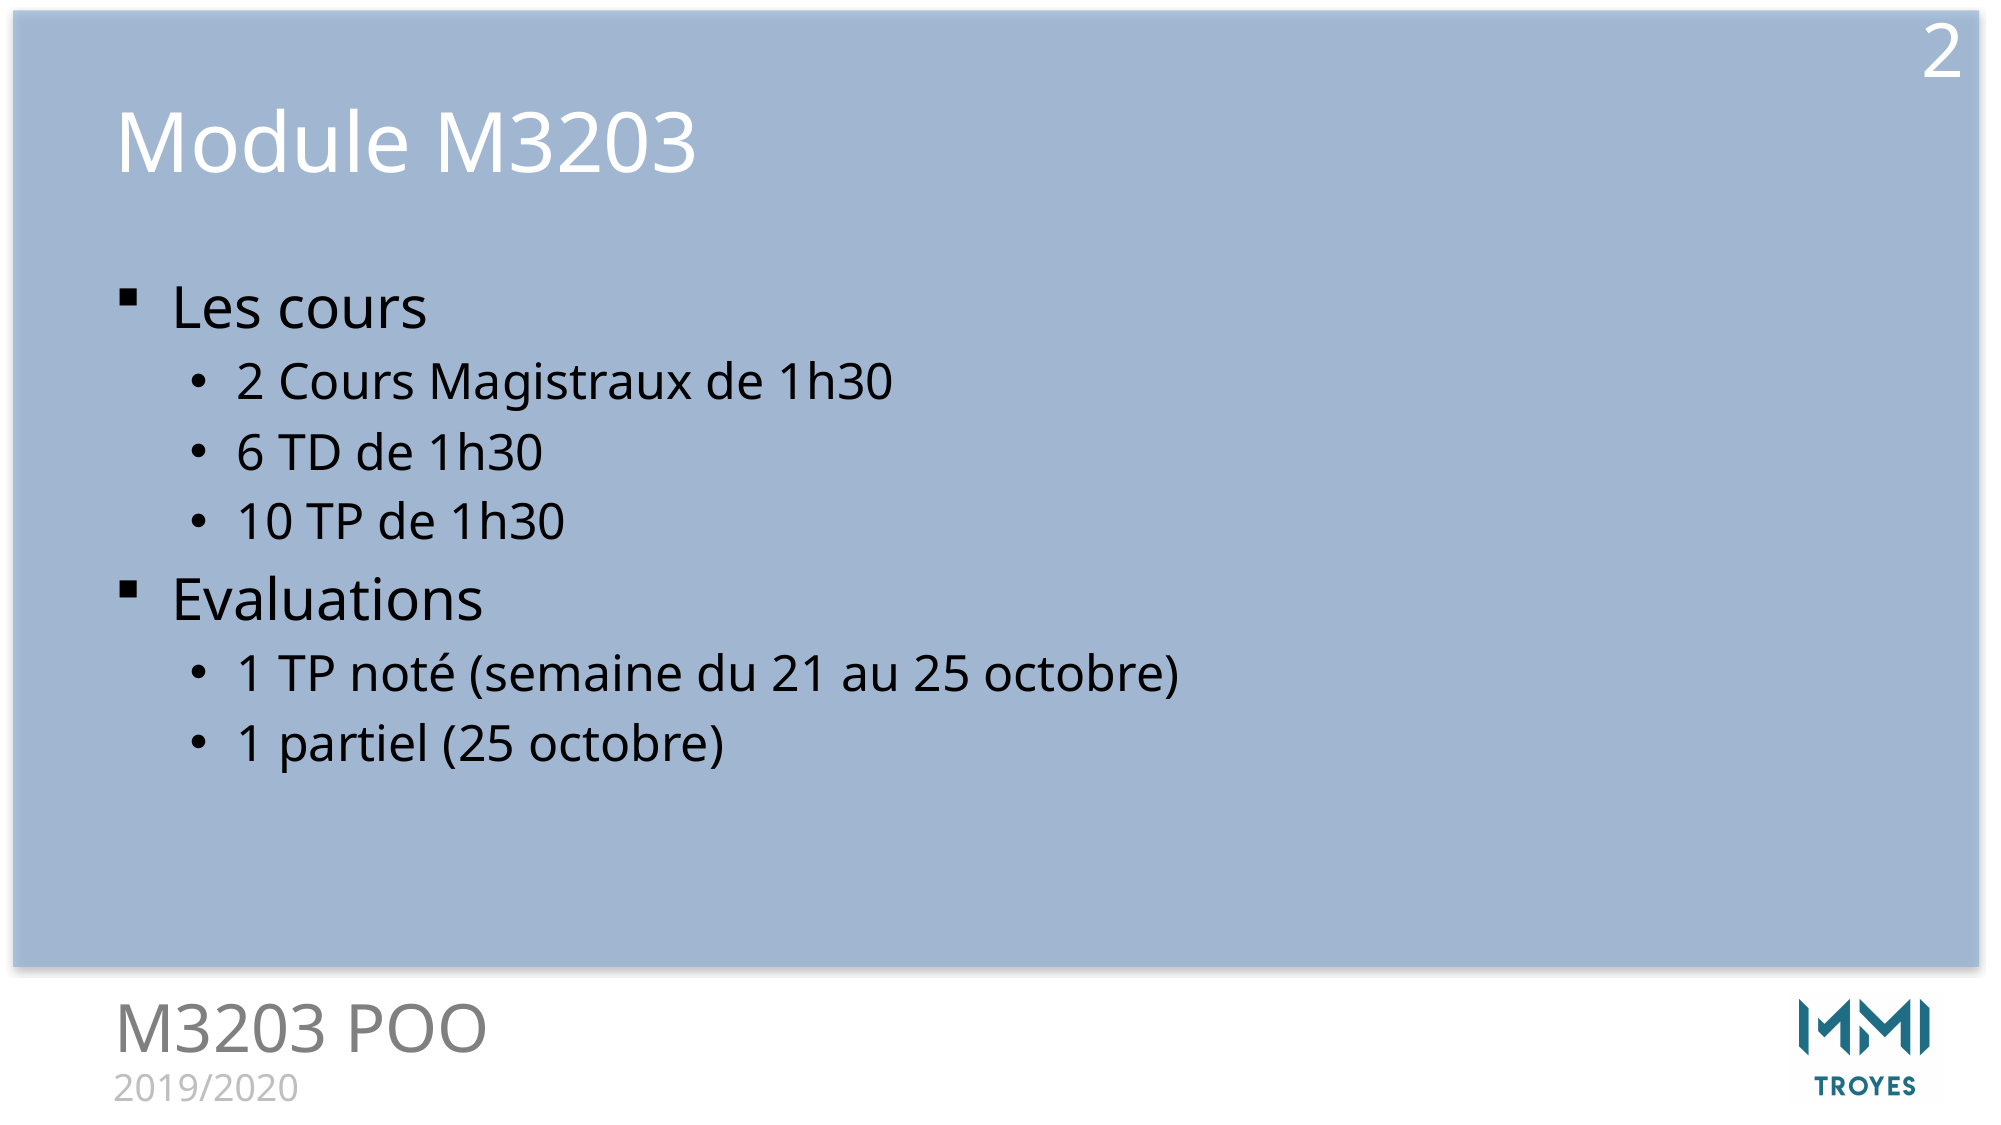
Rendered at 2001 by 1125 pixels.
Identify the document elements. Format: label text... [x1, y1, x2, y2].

picture [1790, 992, 1944, 1105]
slide_number 2 [1725, 10, 1980, 97]
title Module M3203 [99, 45, 1900, 233]
list Les cours 2 Cours Magistraux de 1h30 6 TD de 1h30 10 TP de 1h30 Evaluations 1 TP noté (semaine du 21 au 25 octobre) 1 partiel (25 octobre) [99, 262, 1900, 948]
